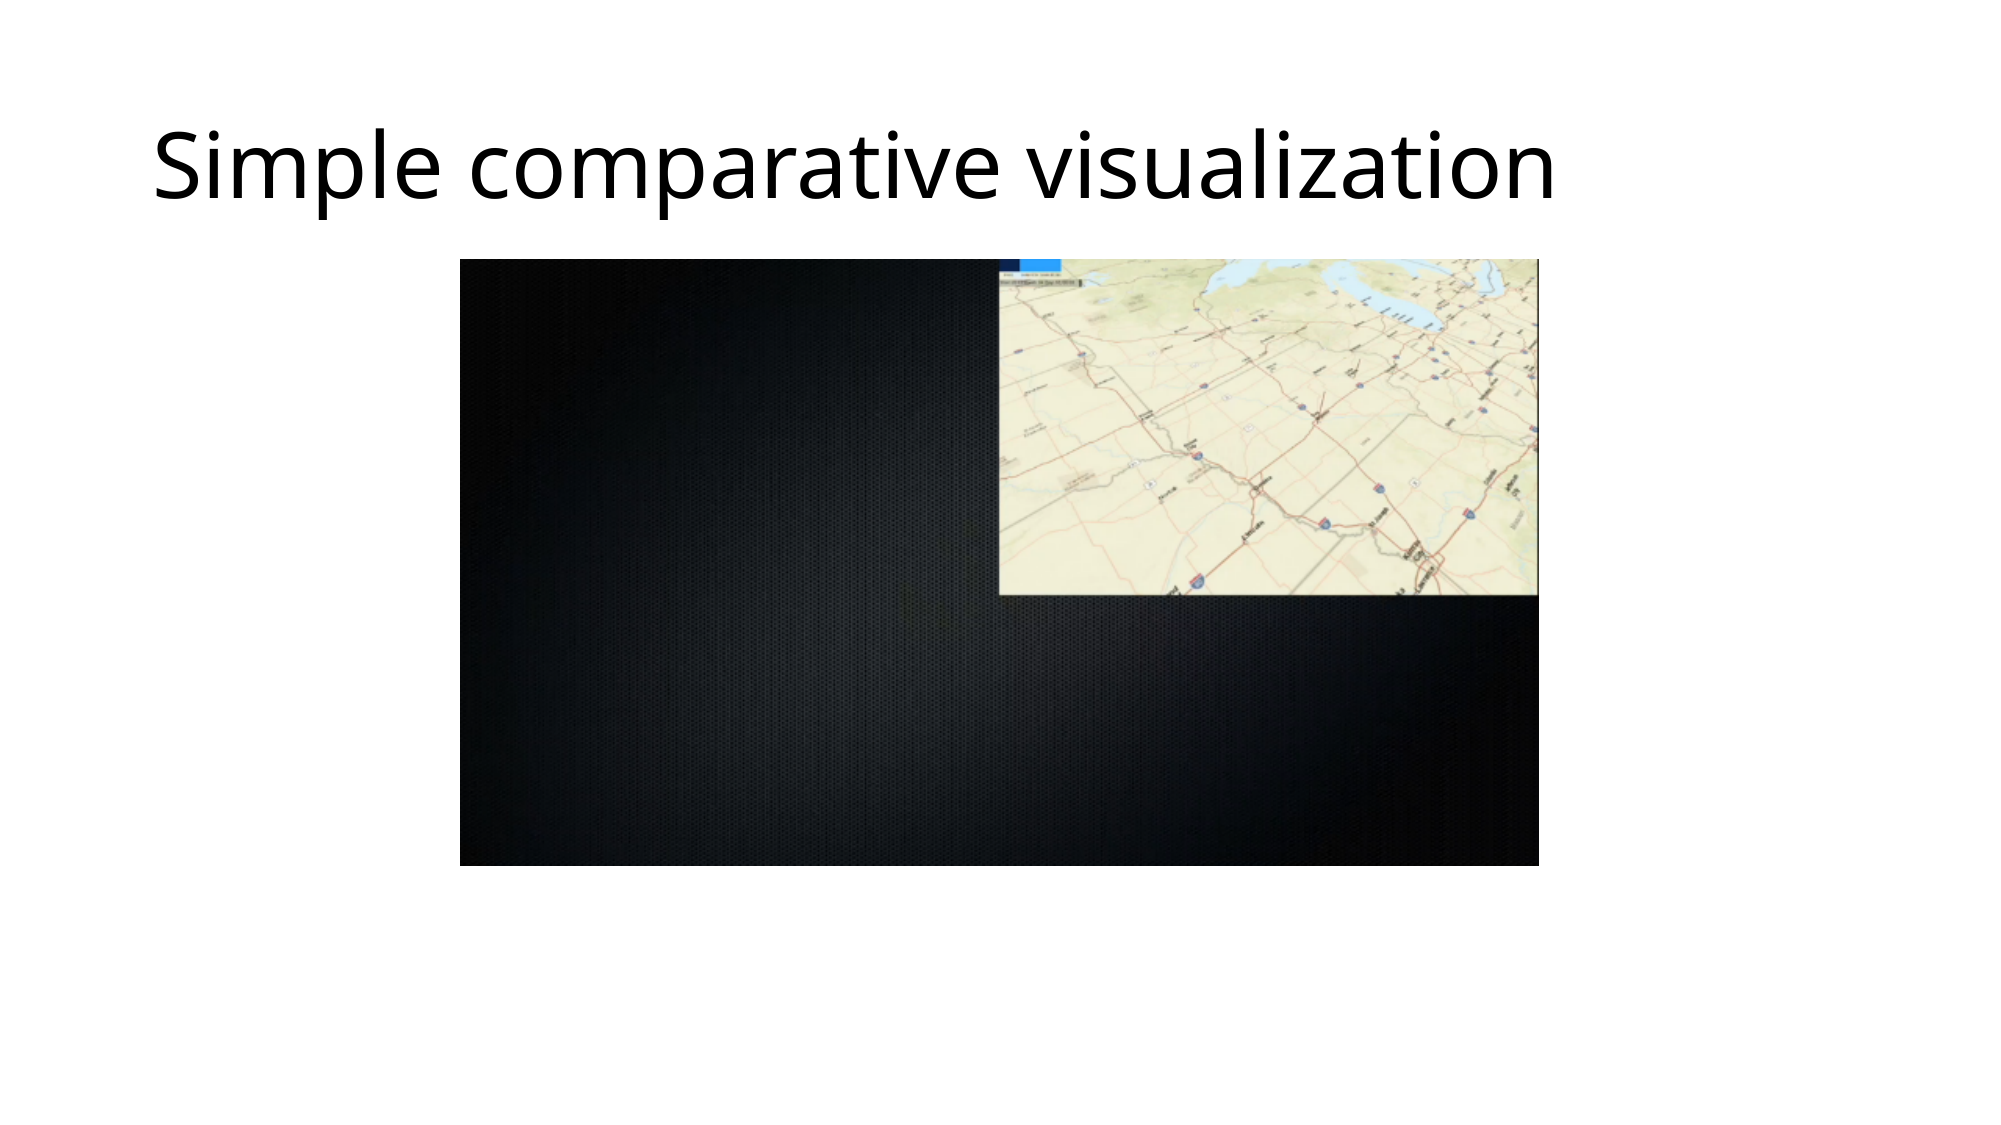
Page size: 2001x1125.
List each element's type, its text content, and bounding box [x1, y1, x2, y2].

title Simple comparative visualization [137, 59, 1863, 278]
picture [460, 259, 1539, 866]
